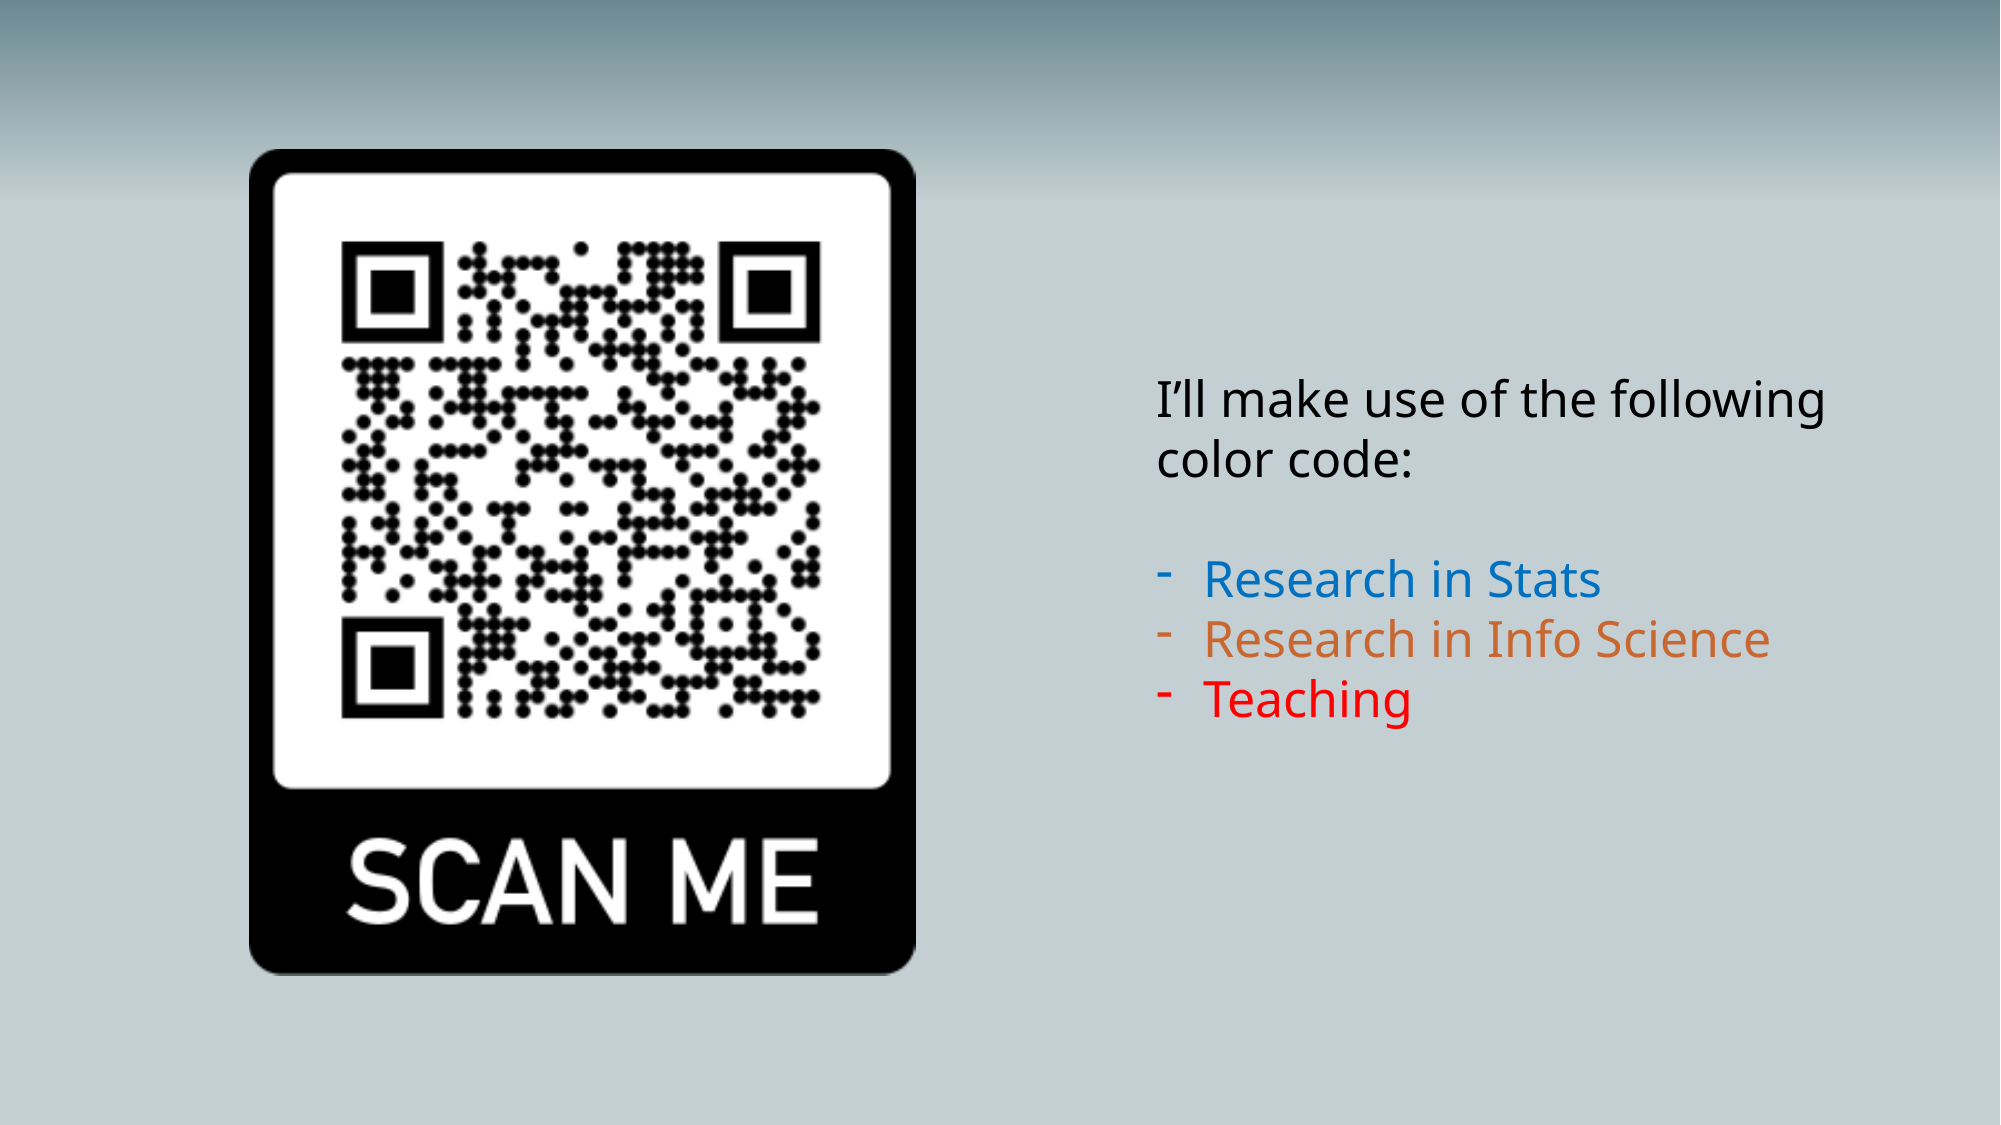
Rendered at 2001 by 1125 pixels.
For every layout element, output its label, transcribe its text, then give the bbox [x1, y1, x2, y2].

picture [249, 149, 916, 976]
text_box I’ll make use of the following color code: Research in Stats Research in Info Science Teaching [1141, 360, 1936, 795]
